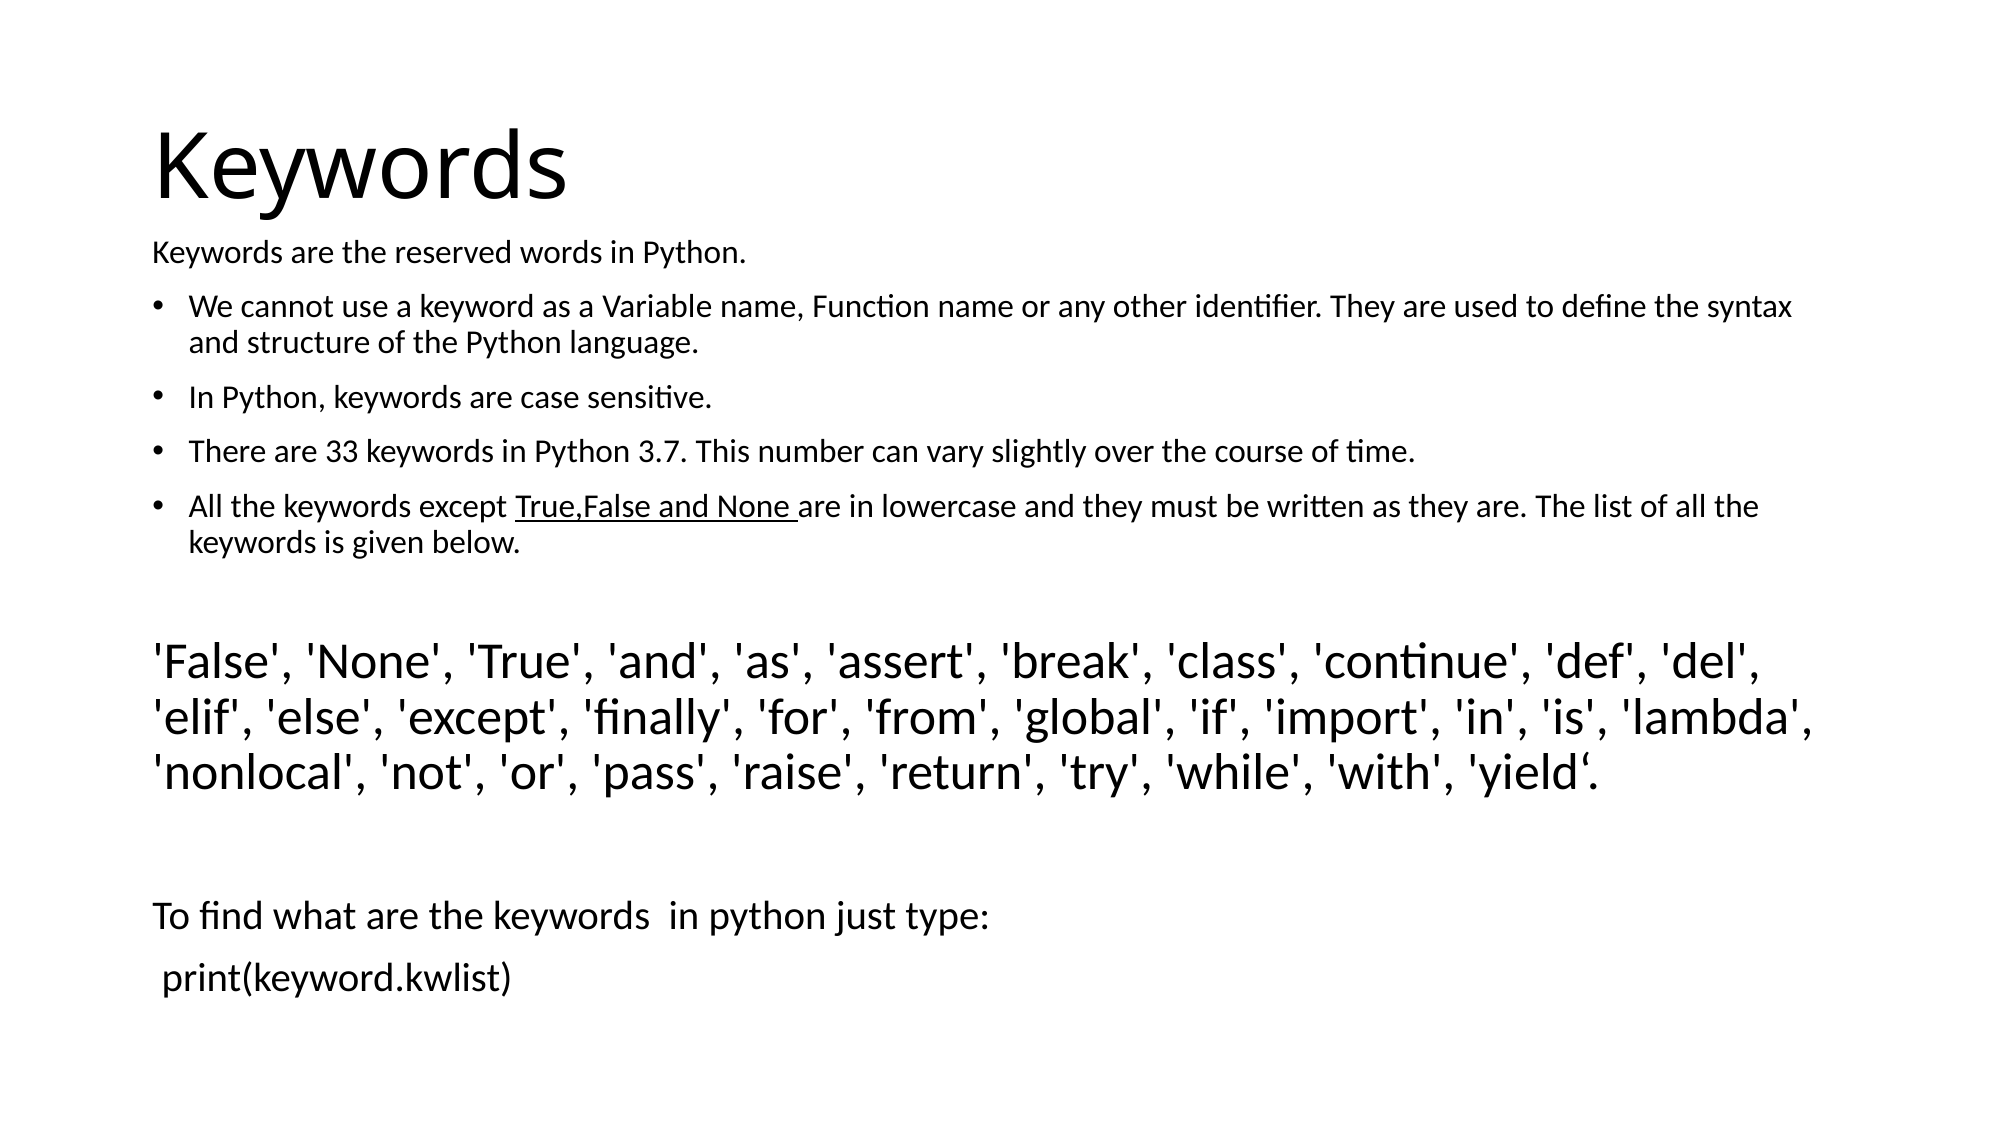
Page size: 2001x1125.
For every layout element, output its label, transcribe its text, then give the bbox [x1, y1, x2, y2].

title Keywords [137, 59, 1863, 226]
list Keywords are the reserved words in Python. We cannot use a keyword as a Variable name, Function name or any other identifier. They are used to define the syntax and structure of the Python language. In Python, keywords are case sensitive. There are 33 keywords in Python 3.7. This number can vary slightly over the course of time. All the keywords except True,False and None are in lowercase and they must be written as they are. The list of all the keywords is given below. 'False', 'None', 'True', 'and', 'as', 'assert', 'break', 'class', 'continue', 'def', 'del', 'elif', 'else', 'except', 'finally', 'for', 'from', 'global', 'if', 'import', 'in', 'is', 'lambda', 'nonlocal', 'not', 'or', 'pass', 'raise', 'return', 'try', 'while', 'with', 'yield‘. To find what are the keywords in python just type: print(keyword.kwlist) [137, 226, 1863, 1085]
